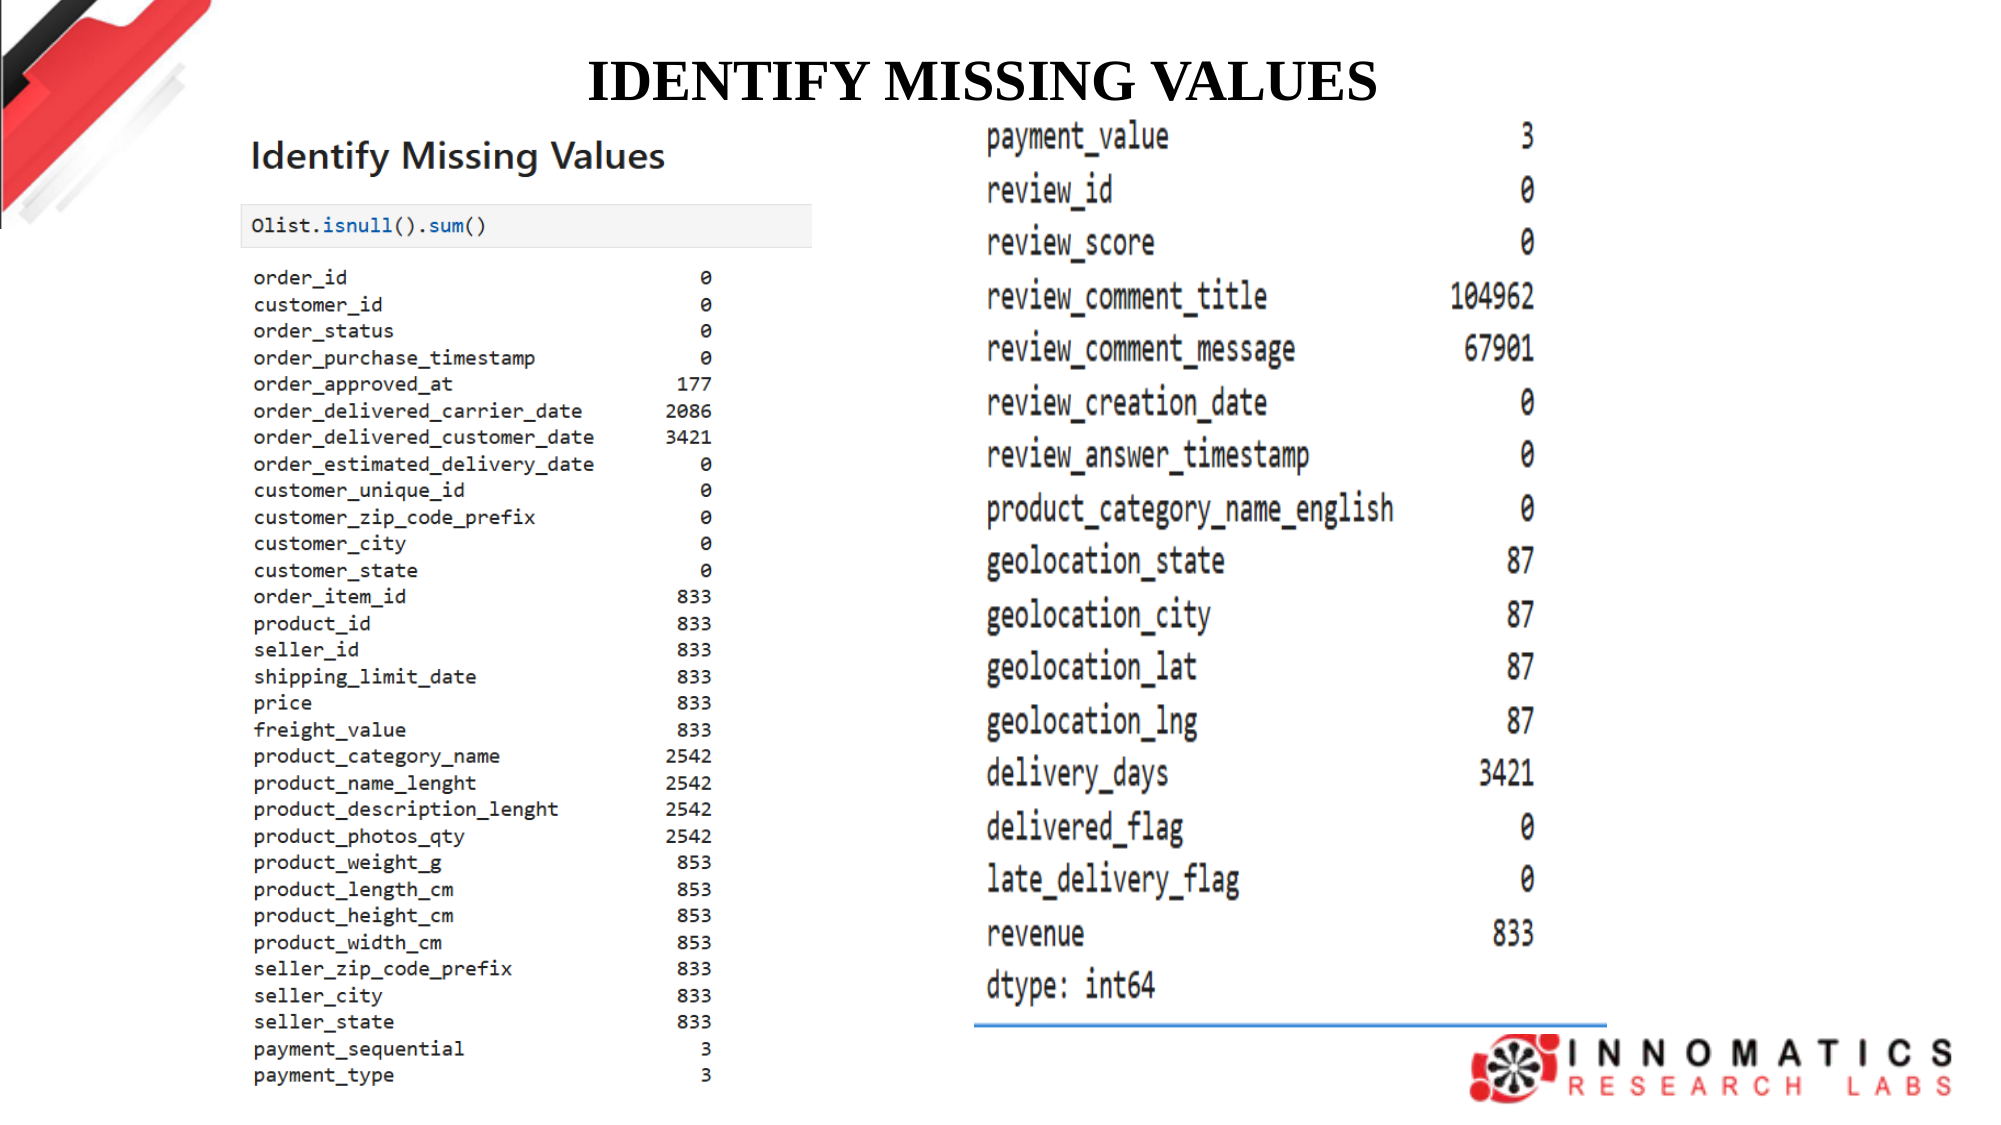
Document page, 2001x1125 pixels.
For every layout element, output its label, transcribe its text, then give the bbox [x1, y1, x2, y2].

picture [0, 0, 812, 1090]
picture [974, 117, 1975, 1115]
text_box Identify MISSING VALUES [573, 35, 1448, 120]
